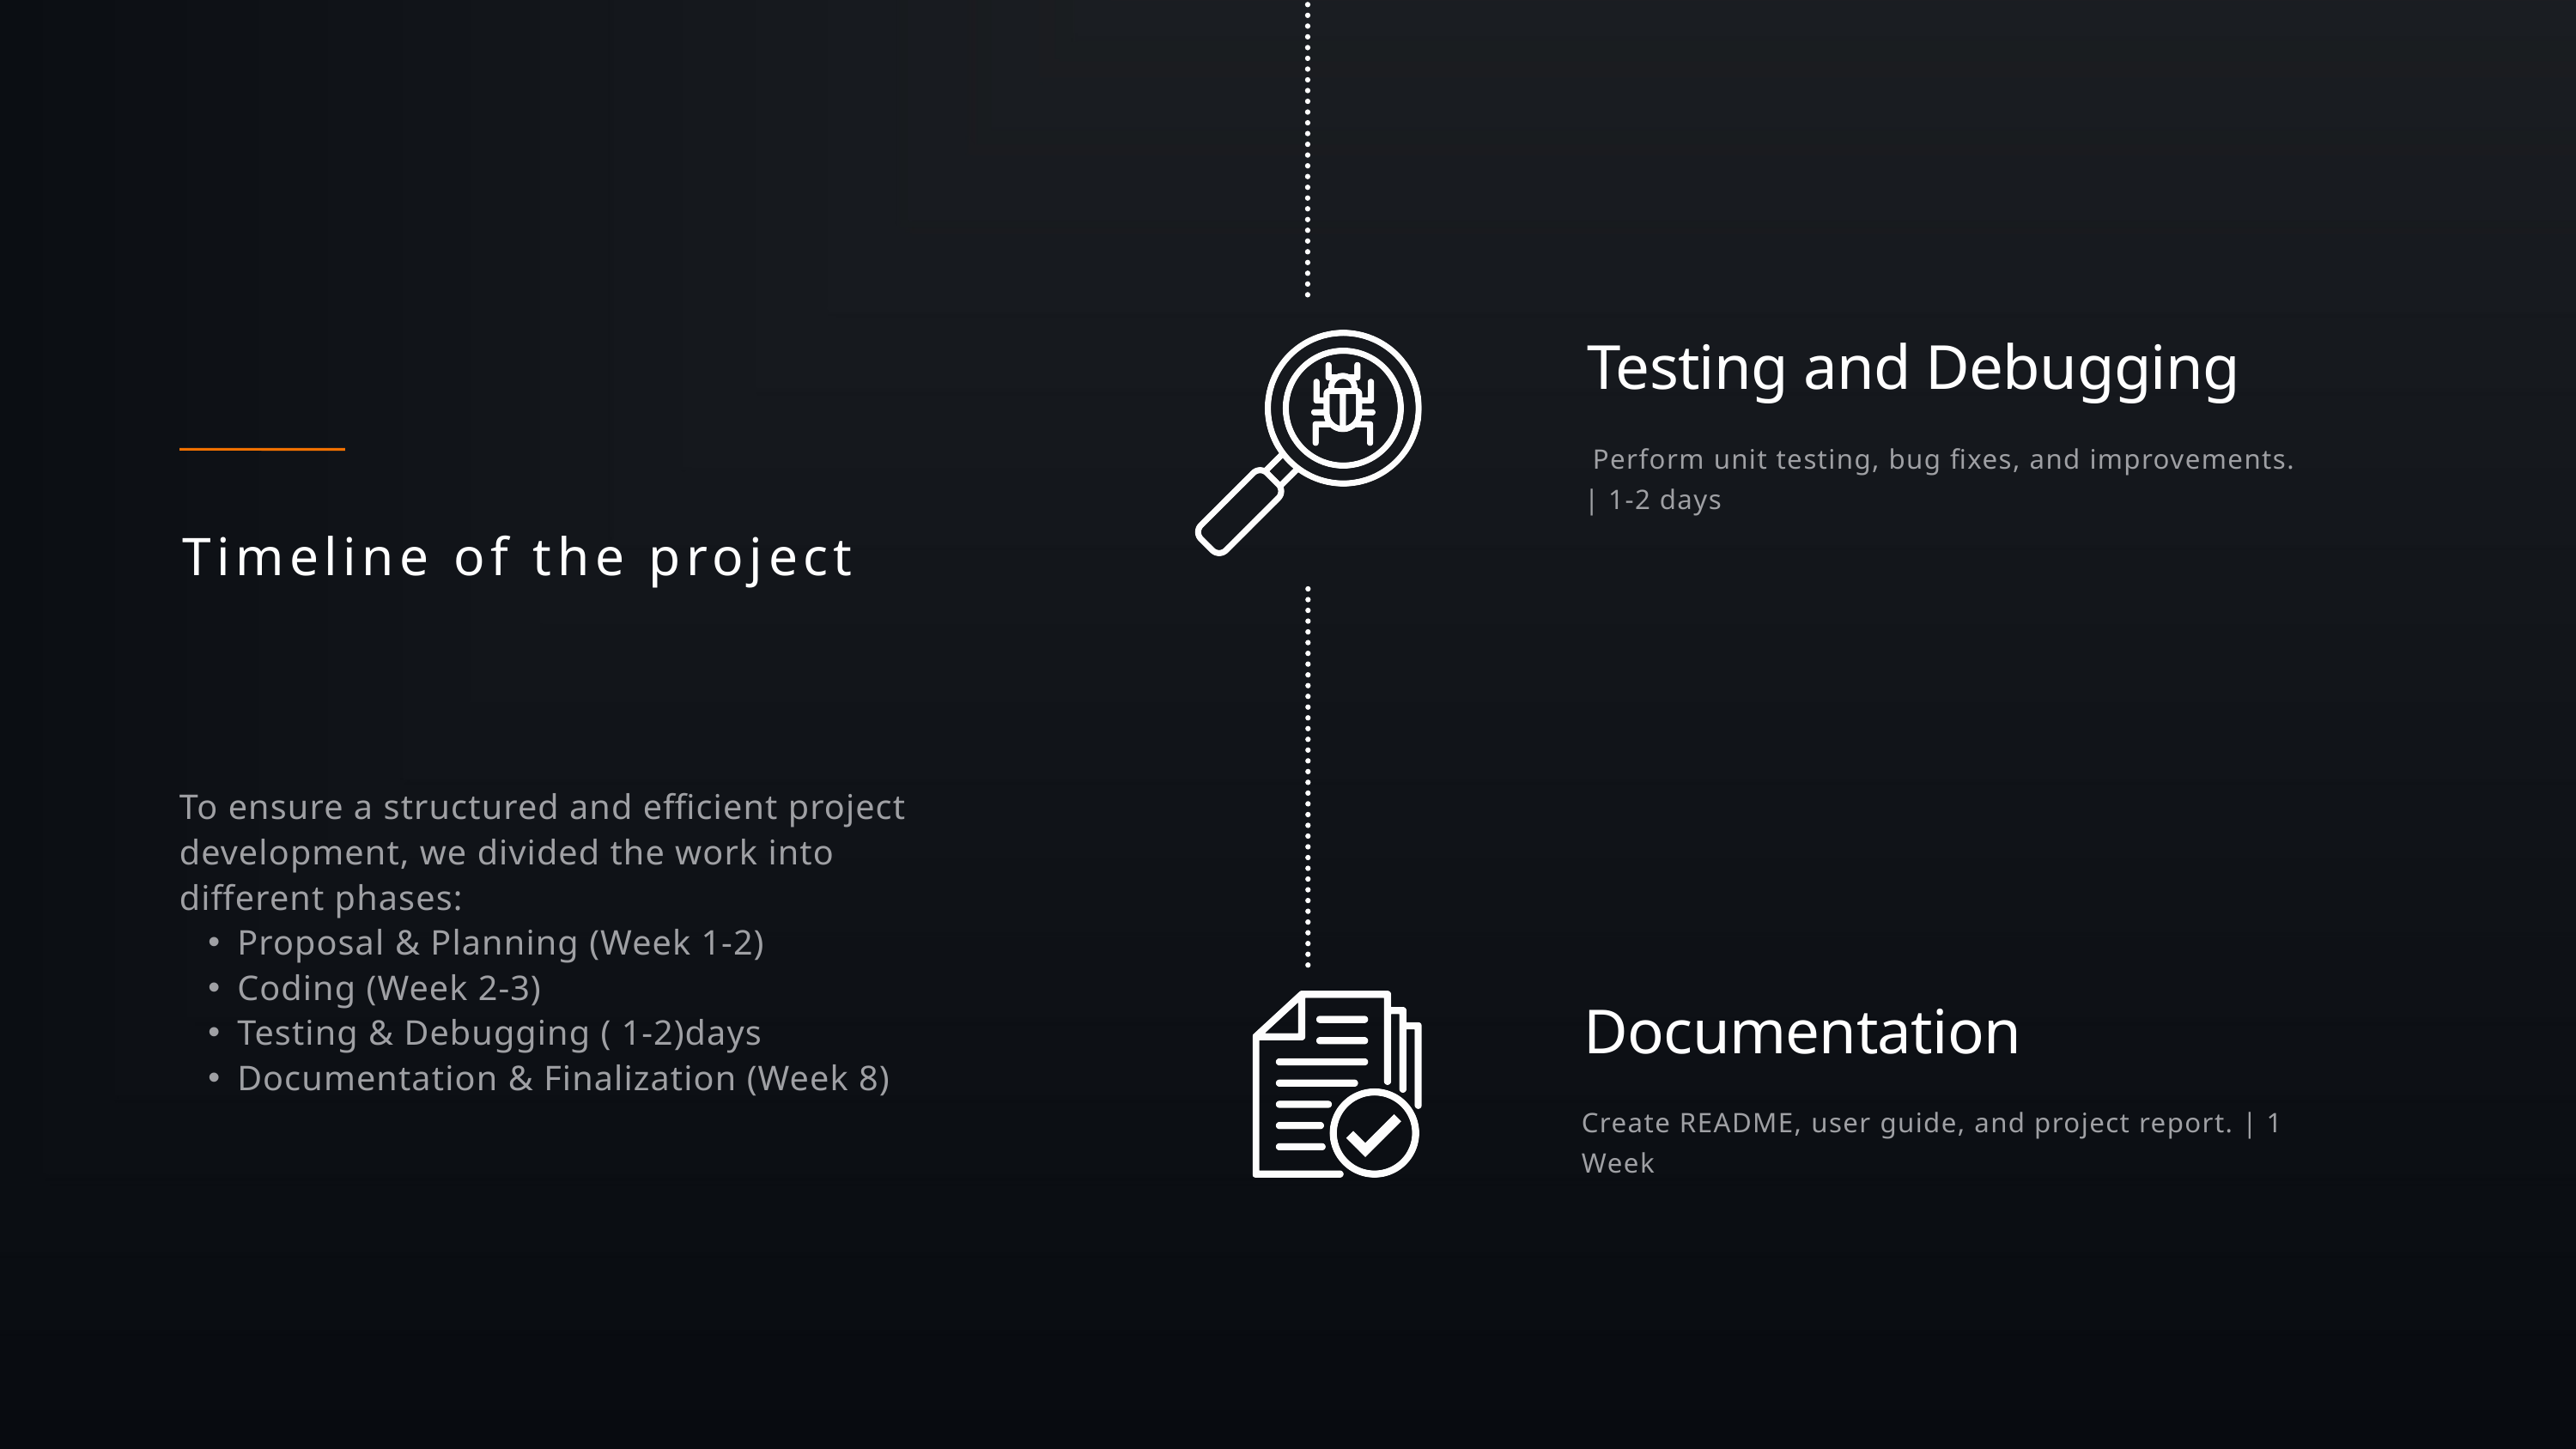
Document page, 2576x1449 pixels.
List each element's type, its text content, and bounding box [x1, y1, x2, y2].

text_box Timeline of the project [182, 521, 969, 586]
text_box Perform unit testing, bug fixes, and improvements. | 1-2 days [1584, 433, 2318, 515]
text_box Create README, user guide, and project report. | 1 Week [1581, 1097, 2316, 1179]
text_box Testing and Debugging [1587, 316, 2318, 402]
text_box [0, 0, 2576, 1449]
text_box [1252, 991, 1422, 1178]
text_box Documentation [1583, 979, 2316, 1066]
text_box [1194, 330, 1422, 556]
text_box To ensure a structured and efficient project development, we divided the work into different phases: Proposal & Planning (Week 1-2) Coding (Week 2-3) Testing & Debugging ( 1-2)days Documentation & Finalization (Week 8) [179, 781, 967, 1098]
